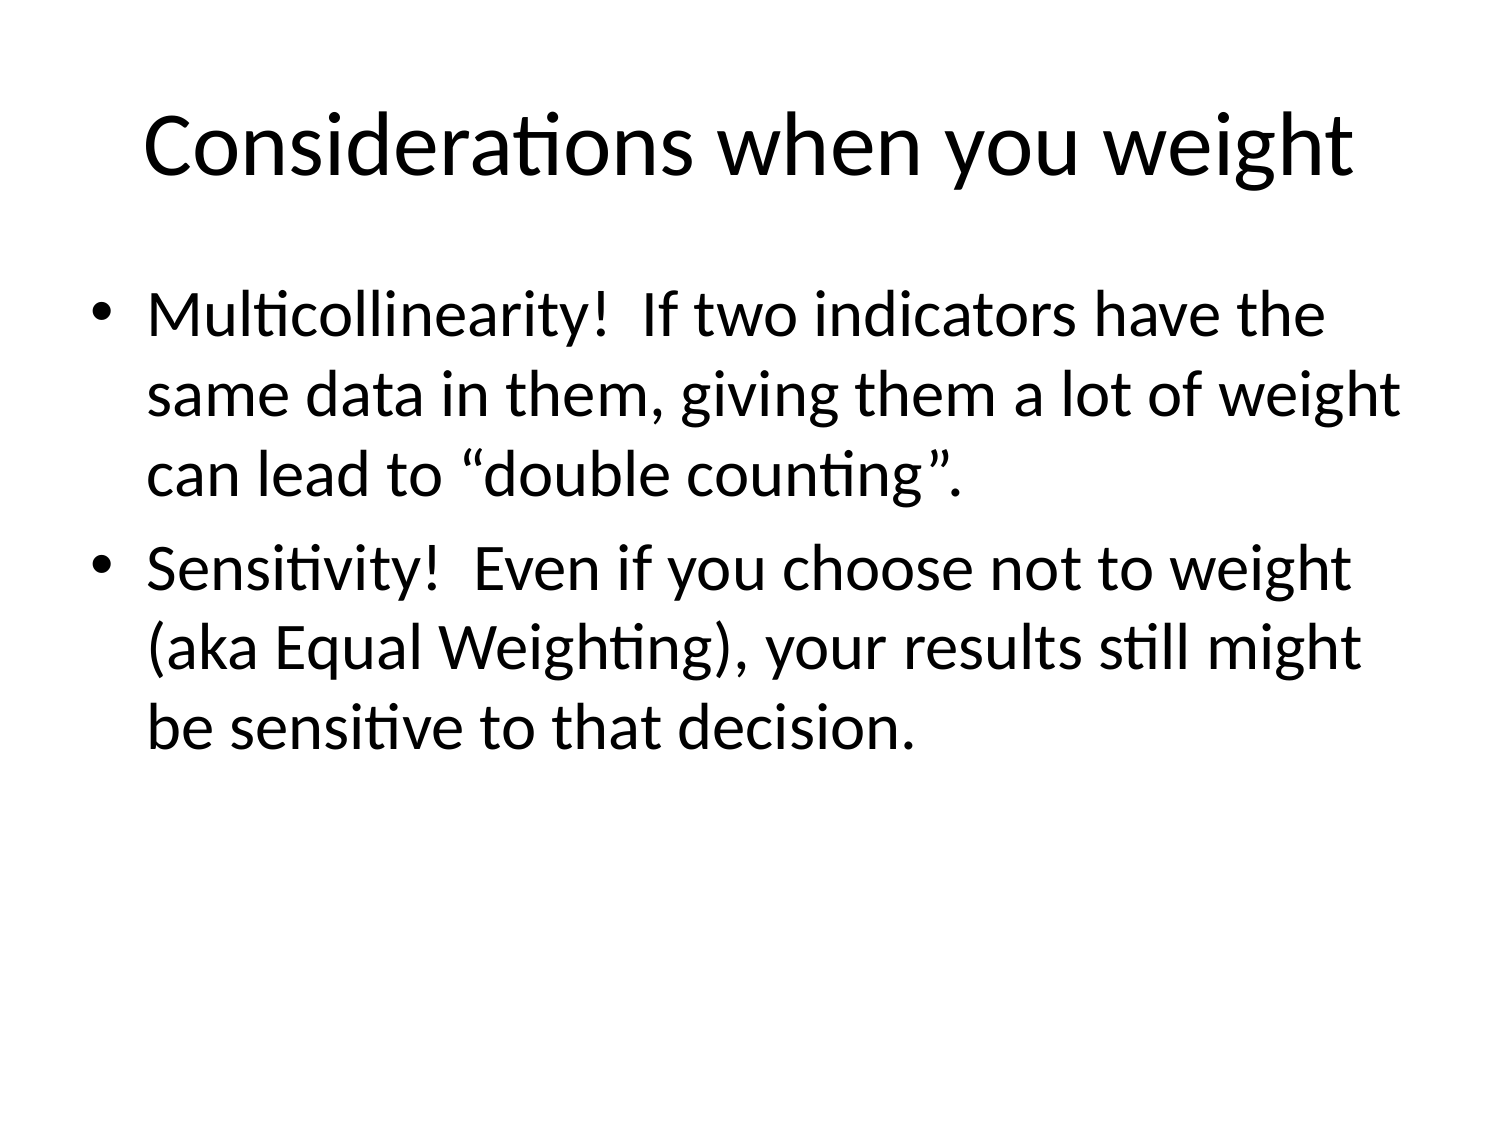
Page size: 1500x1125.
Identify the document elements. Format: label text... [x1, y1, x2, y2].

title Considerations when you weight [75, 45, 1425, 233]
list Multicollinearity! If two indicators have the same data in them, giving them a lot of weight can lead to “double counting”. Sensitivity! Even if you choose not to weight (aka Equal Weighting), your results still might be sensitive to that decision. [75, 262, 1425, 1005]
